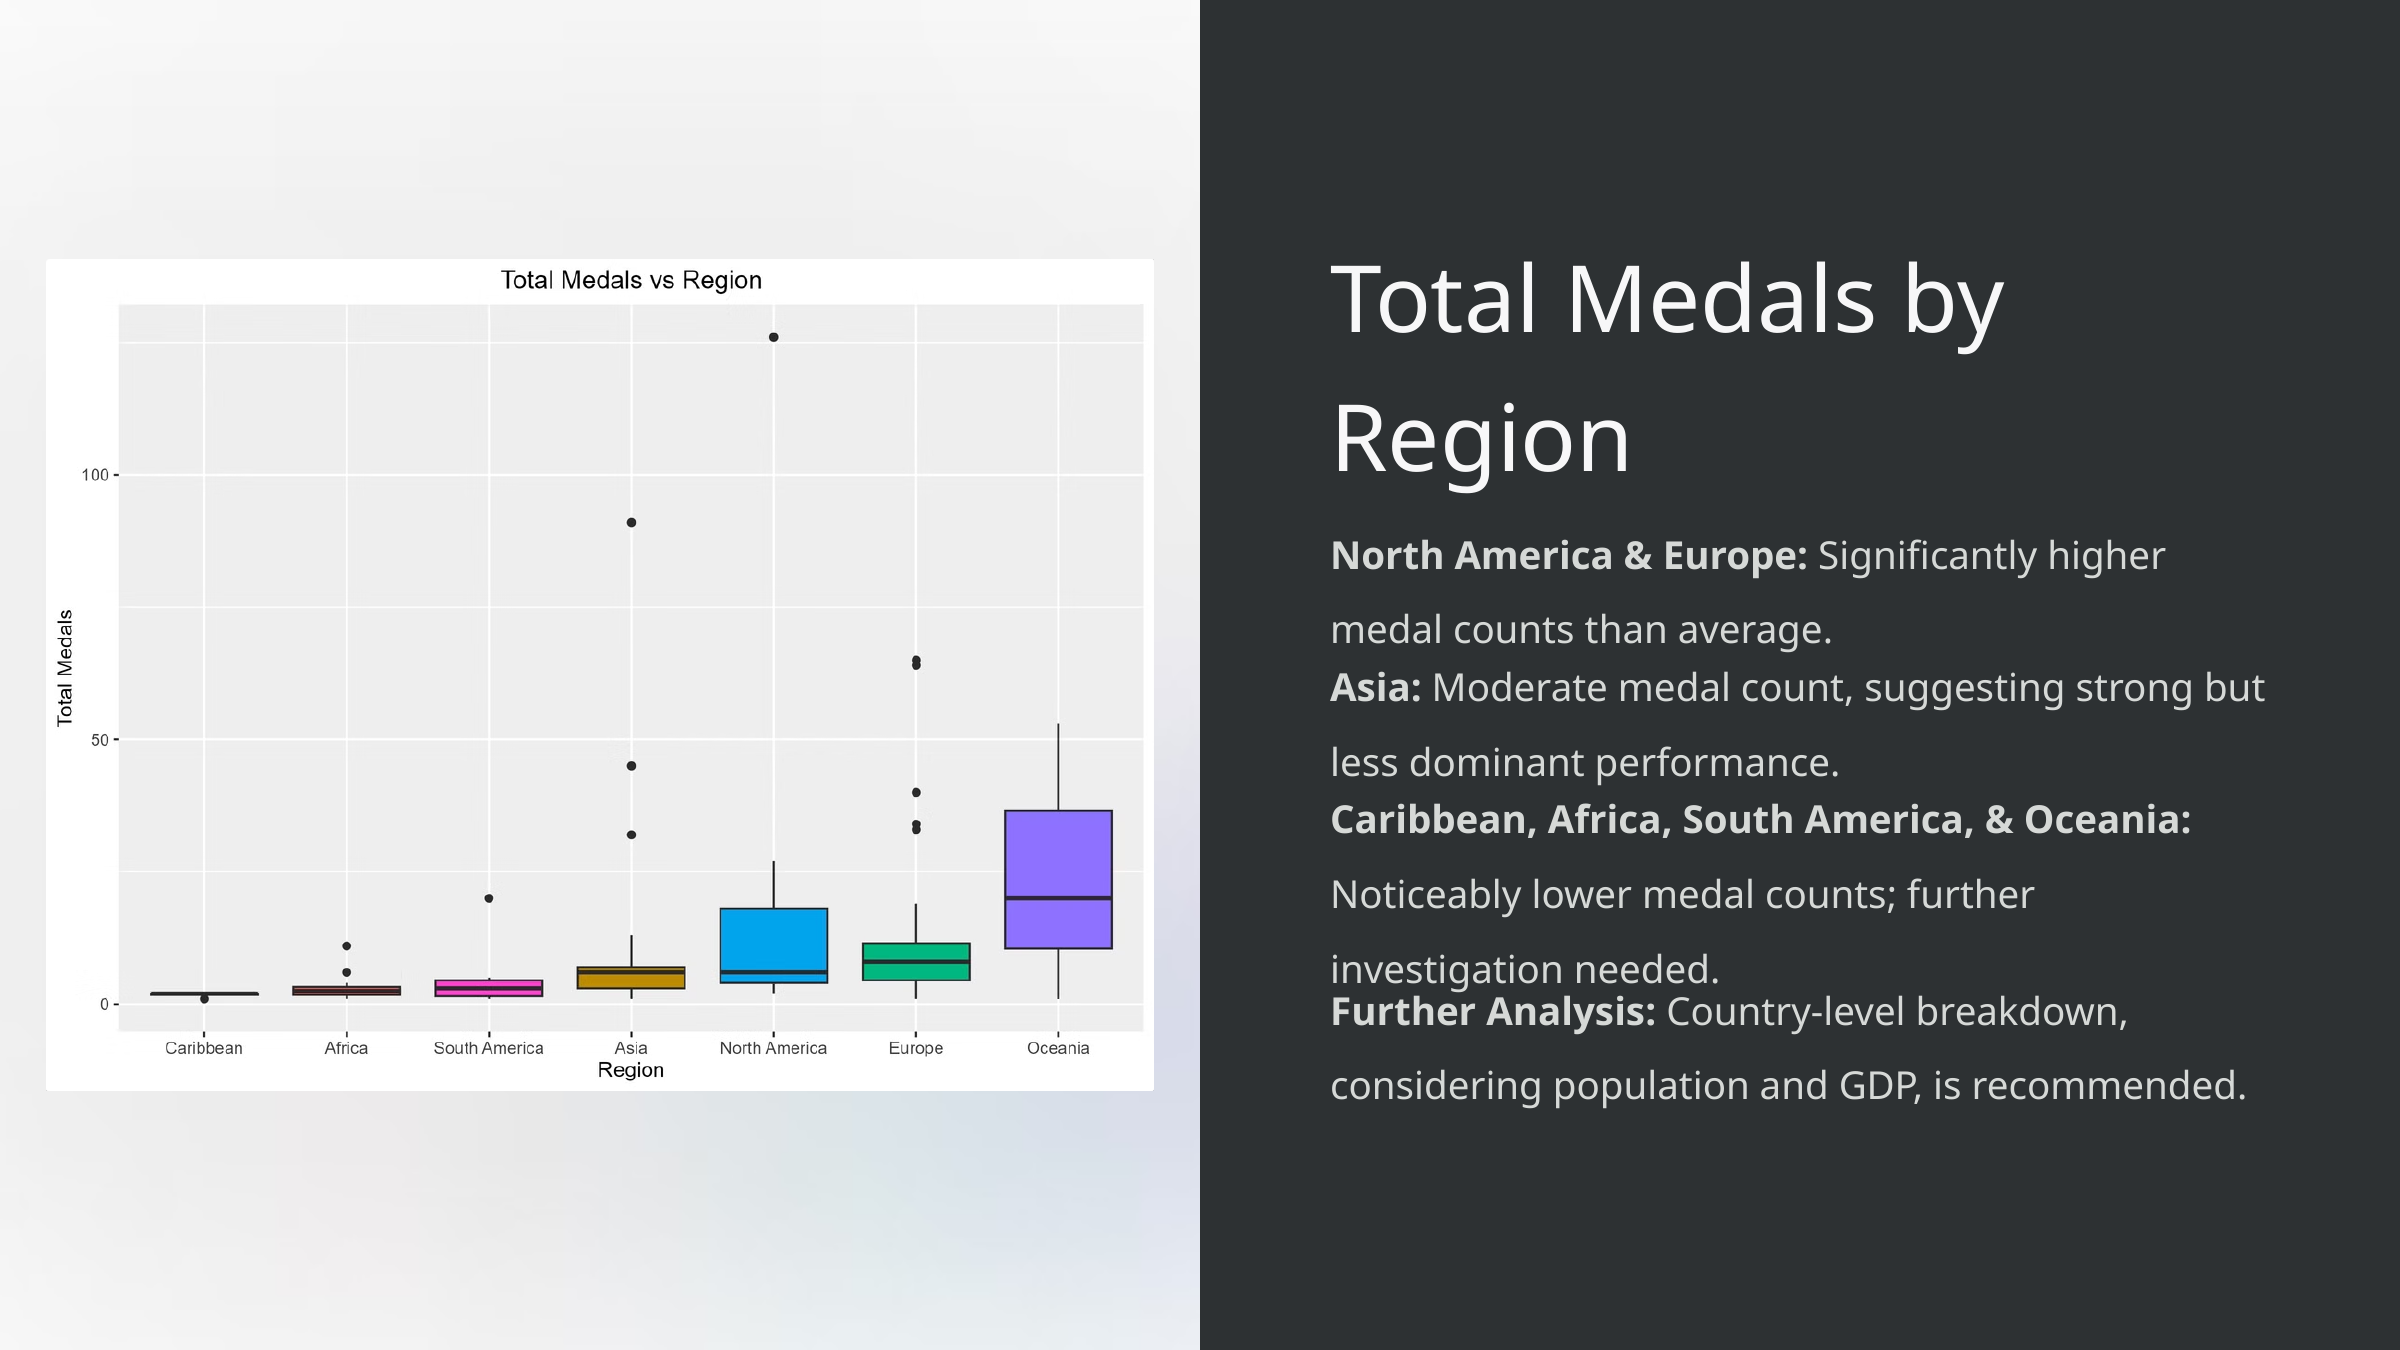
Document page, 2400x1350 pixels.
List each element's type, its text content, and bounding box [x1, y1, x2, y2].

text_box Asia: Moderate medal count, suggesting strong but less dominant performance. [1330, 634, 2270, 754]
text_box Further Analysis: Country-level breakdown, considering population and GDP, is recommended. [1330, 957, 2270, 1137]
text_box Total Medals by Region [1330, 213, 2270, 447]
text_box North America & Europe: Significantly higher medal counts than average. [1330, 501, 2270, 621]
picture [0, 0, 1201, 1350]
text_box Caribbean, Africa, South America, & Oceania: Noticeably lower medal counts; further investigation needed. [1330, 766, 2270, 945]
